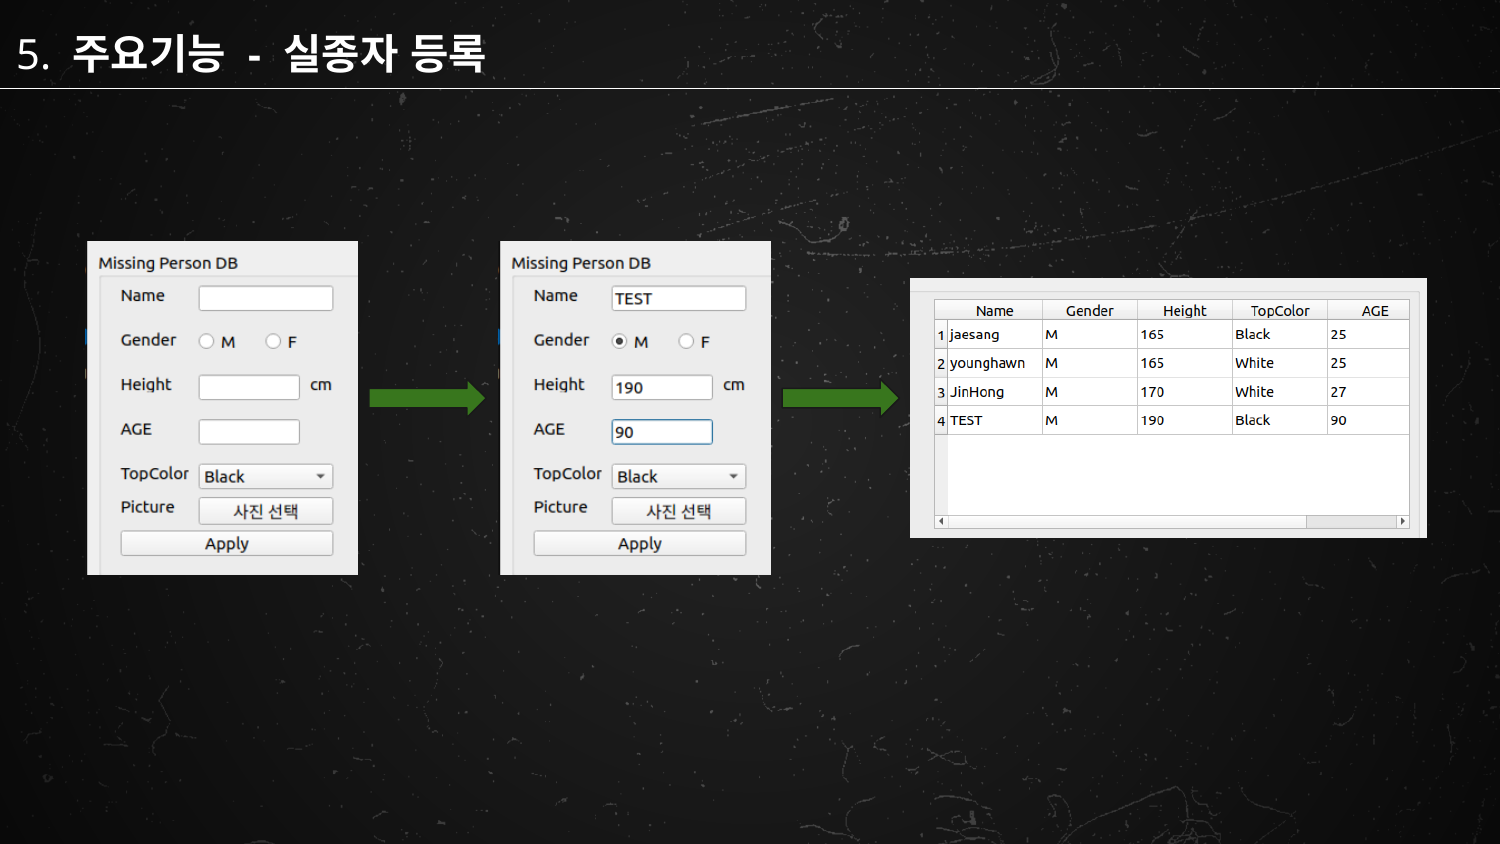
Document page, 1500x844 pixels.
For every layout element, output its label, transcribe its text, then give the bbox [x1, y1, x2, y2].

text_box [368, 378, 487, 418]
picture [85, 241, 359, 576]
text_box 5. 주요기능 - 실종자 등록 [1, 13, 1268, 87]
picture [910, 278, 1427, 538]
picture [497, 241, 771, 576]
text_box [782, 378, 900, 418]
